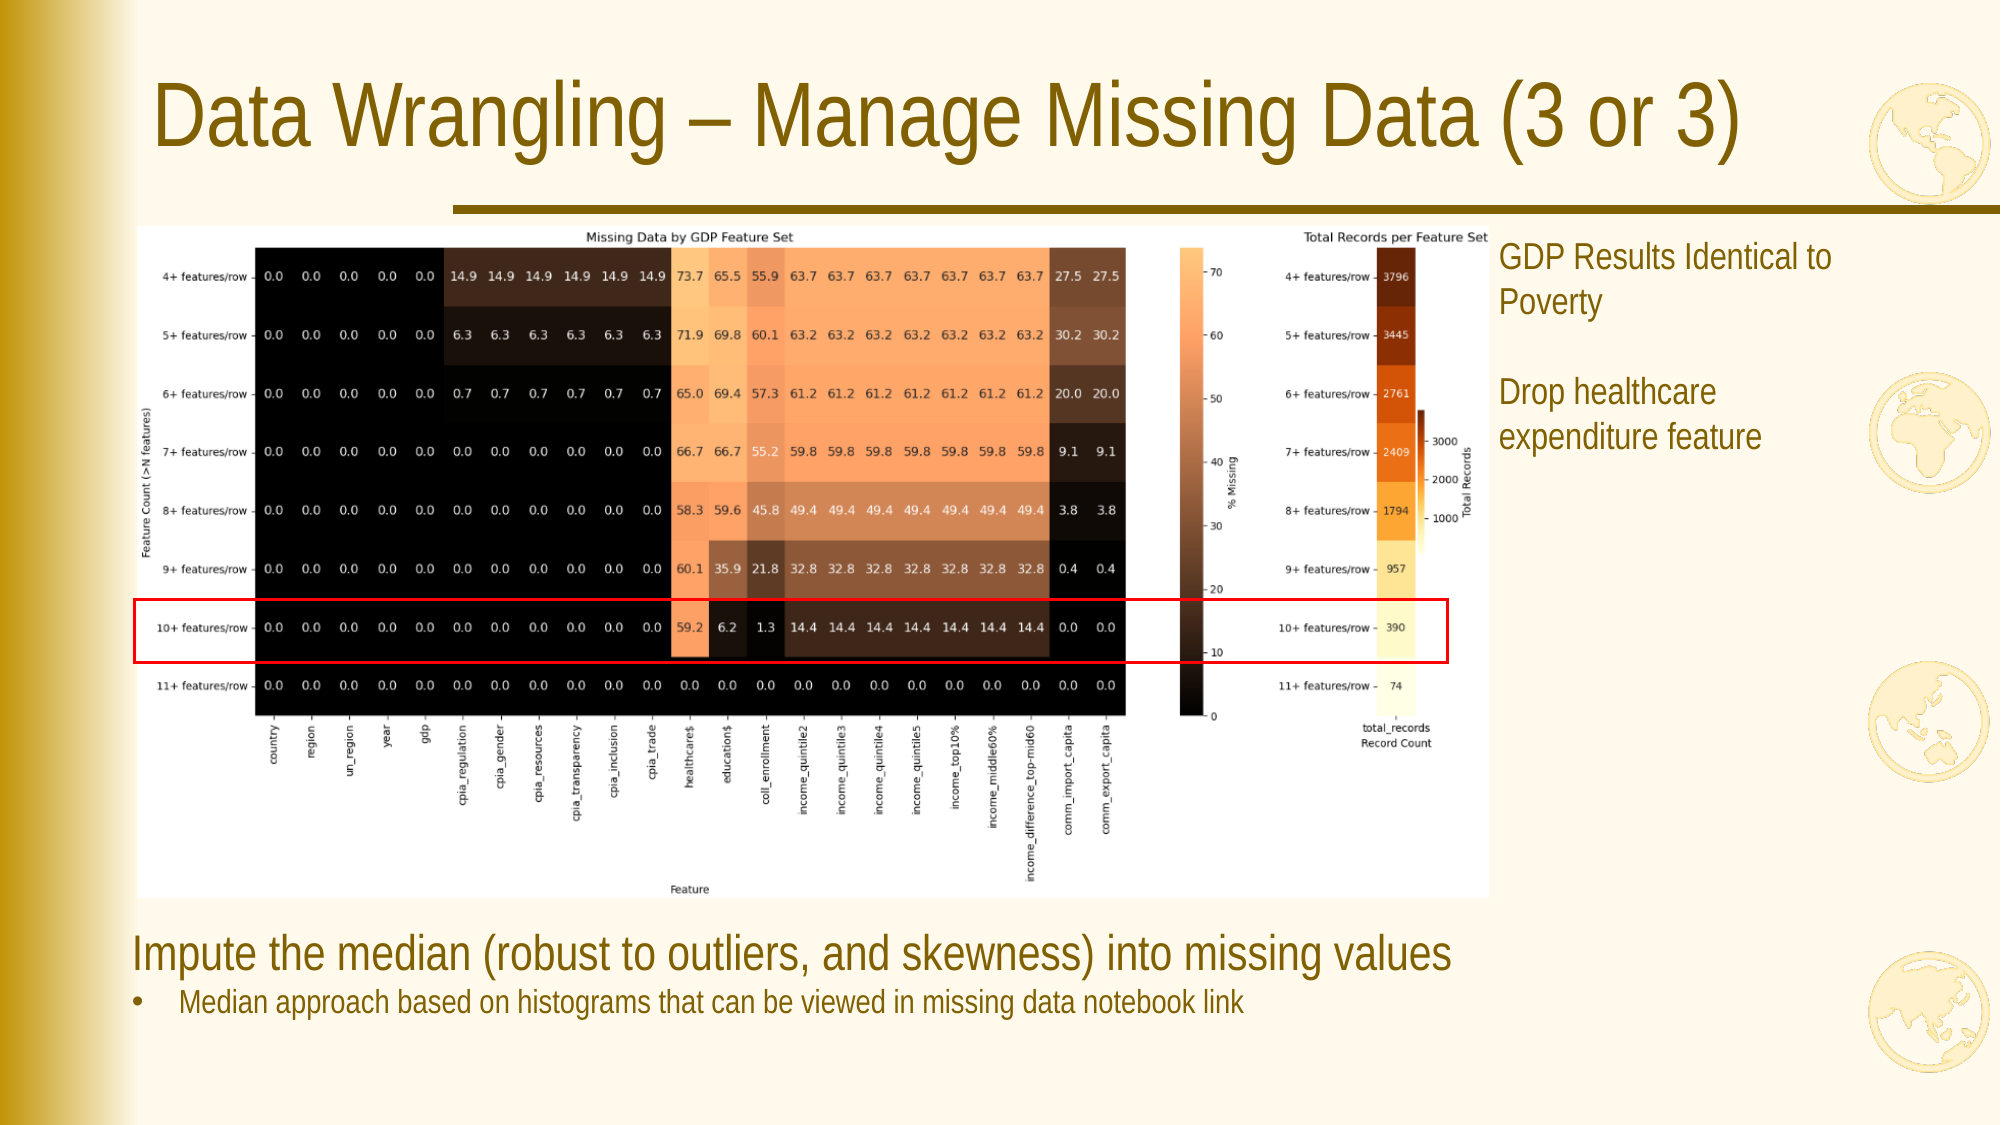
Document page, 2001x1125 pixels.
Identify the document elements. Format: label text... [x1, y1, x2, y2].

title Data Wrangling – Manage Missing Data (3 or 3) [137, 48, 1863, 187]
picture [137, 226, 1489, 898]
picture [1854, 68, 2001, 219]
picture [1854, 938, 2001, 1089]
text_box Impute the median (robust to outliers, and skewness) into missing values Median approach based on histograms that can be viewed in missing data notebook link [117, 913, 1775, 1028]
picture [1863, 357, 2001, 508]
picture [1853, 646, 2001, 797]
text_box [133, 598, 137, 664]
text_box GDP Results Identical to Poverty Drop healthcare expenditure feature [1483, 224, 1863, 510]
